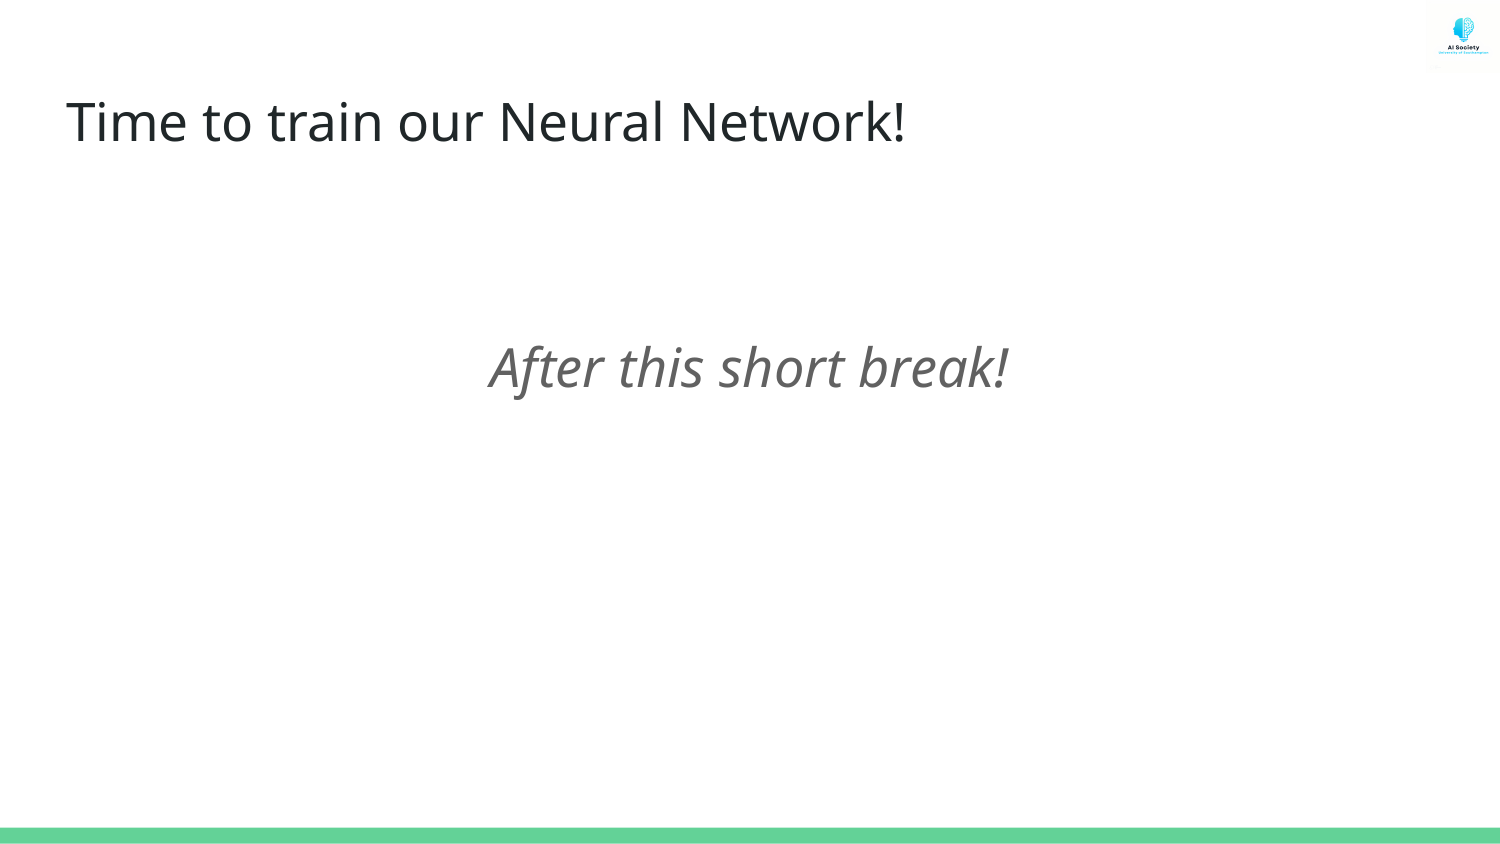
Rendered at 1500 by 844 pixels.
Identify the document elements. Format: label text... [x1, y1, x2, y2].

title Time to train our Neural Network! [51, 72, 1449, 167]
picture [1426, 0, 1500, 73]
list After this short break! [51, 308, 1449, 750]
